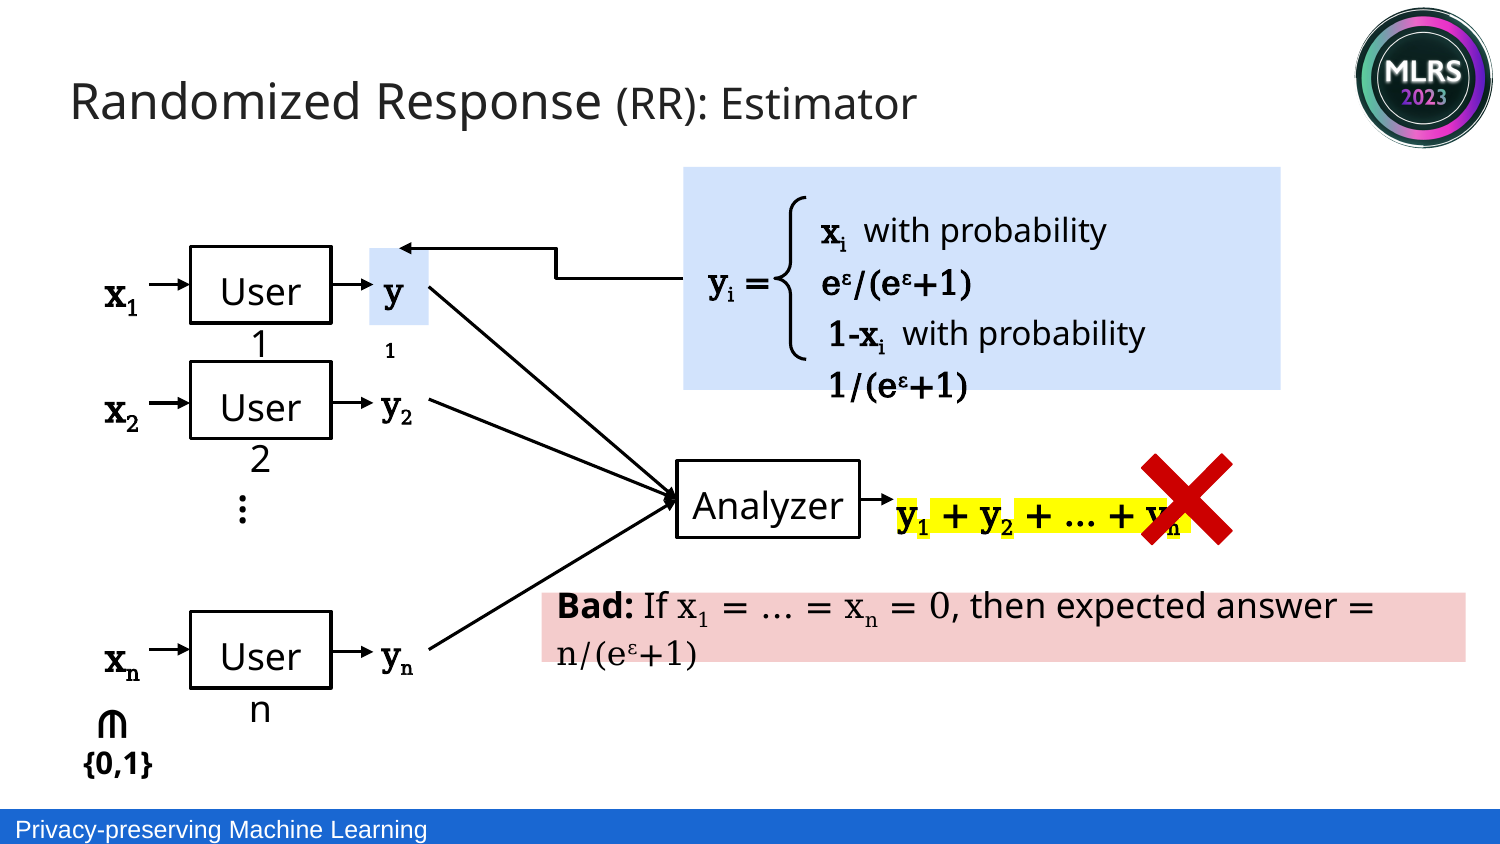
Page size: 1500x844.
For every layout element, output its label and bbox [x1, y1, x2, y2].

text_box [89, 166, 1467, 689]
text_box [54, 41, 1452, 159]
picture [1364, 7, 1493, 143]
text_box [40, 692, 197, 800]
text_box [222, 478, 300, 553]
